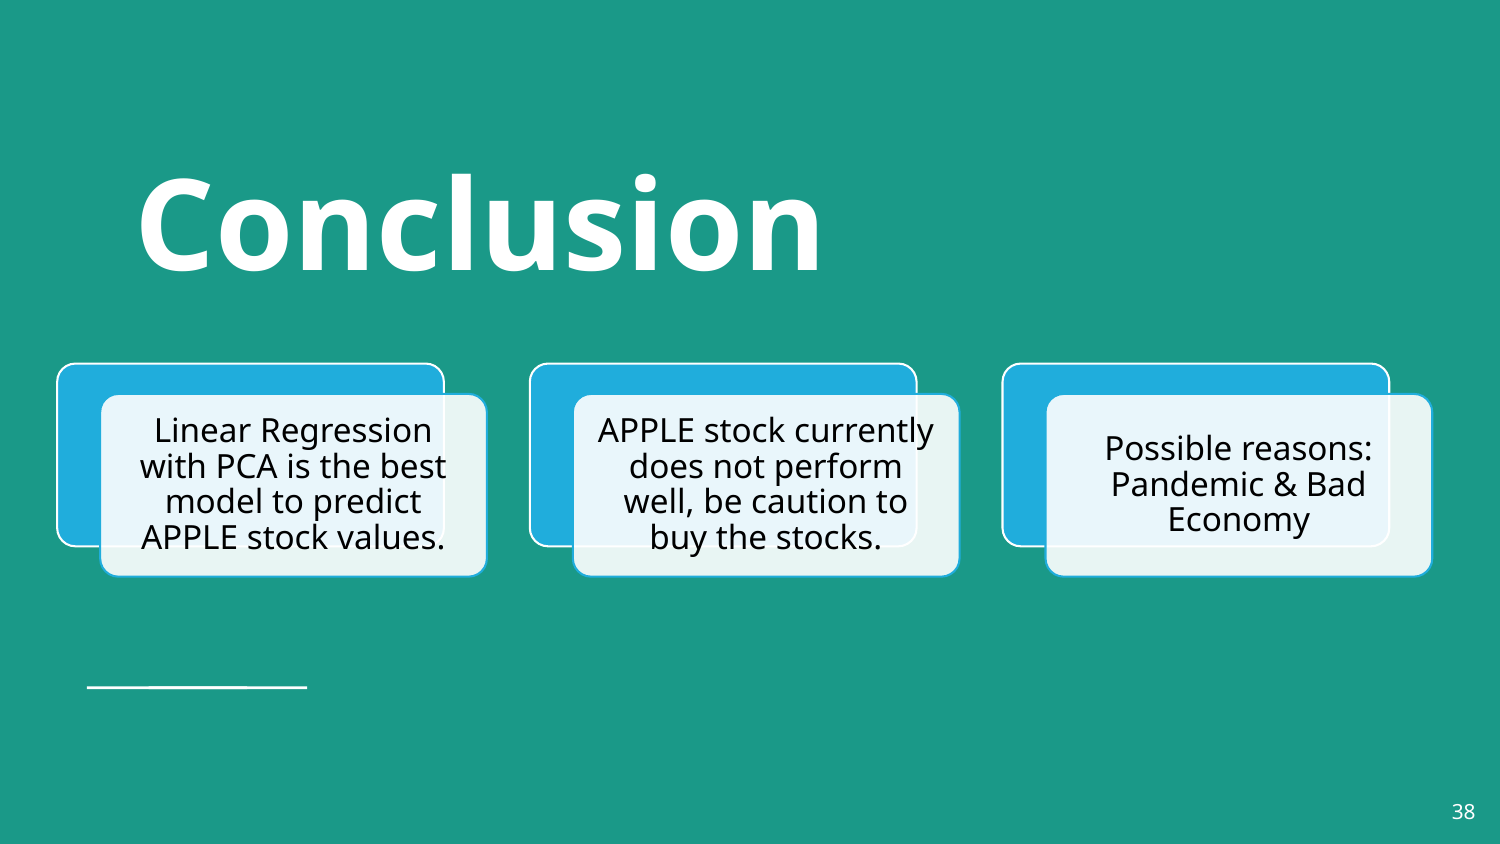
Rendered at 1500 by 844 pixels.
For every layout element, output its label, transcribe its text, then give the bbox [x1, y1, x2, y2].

slide_number ‹#› [1400, 779, 1491, 844]
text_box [56, 363, 1433, 577]
title Conclusion [119, 120, 1381, 325]
